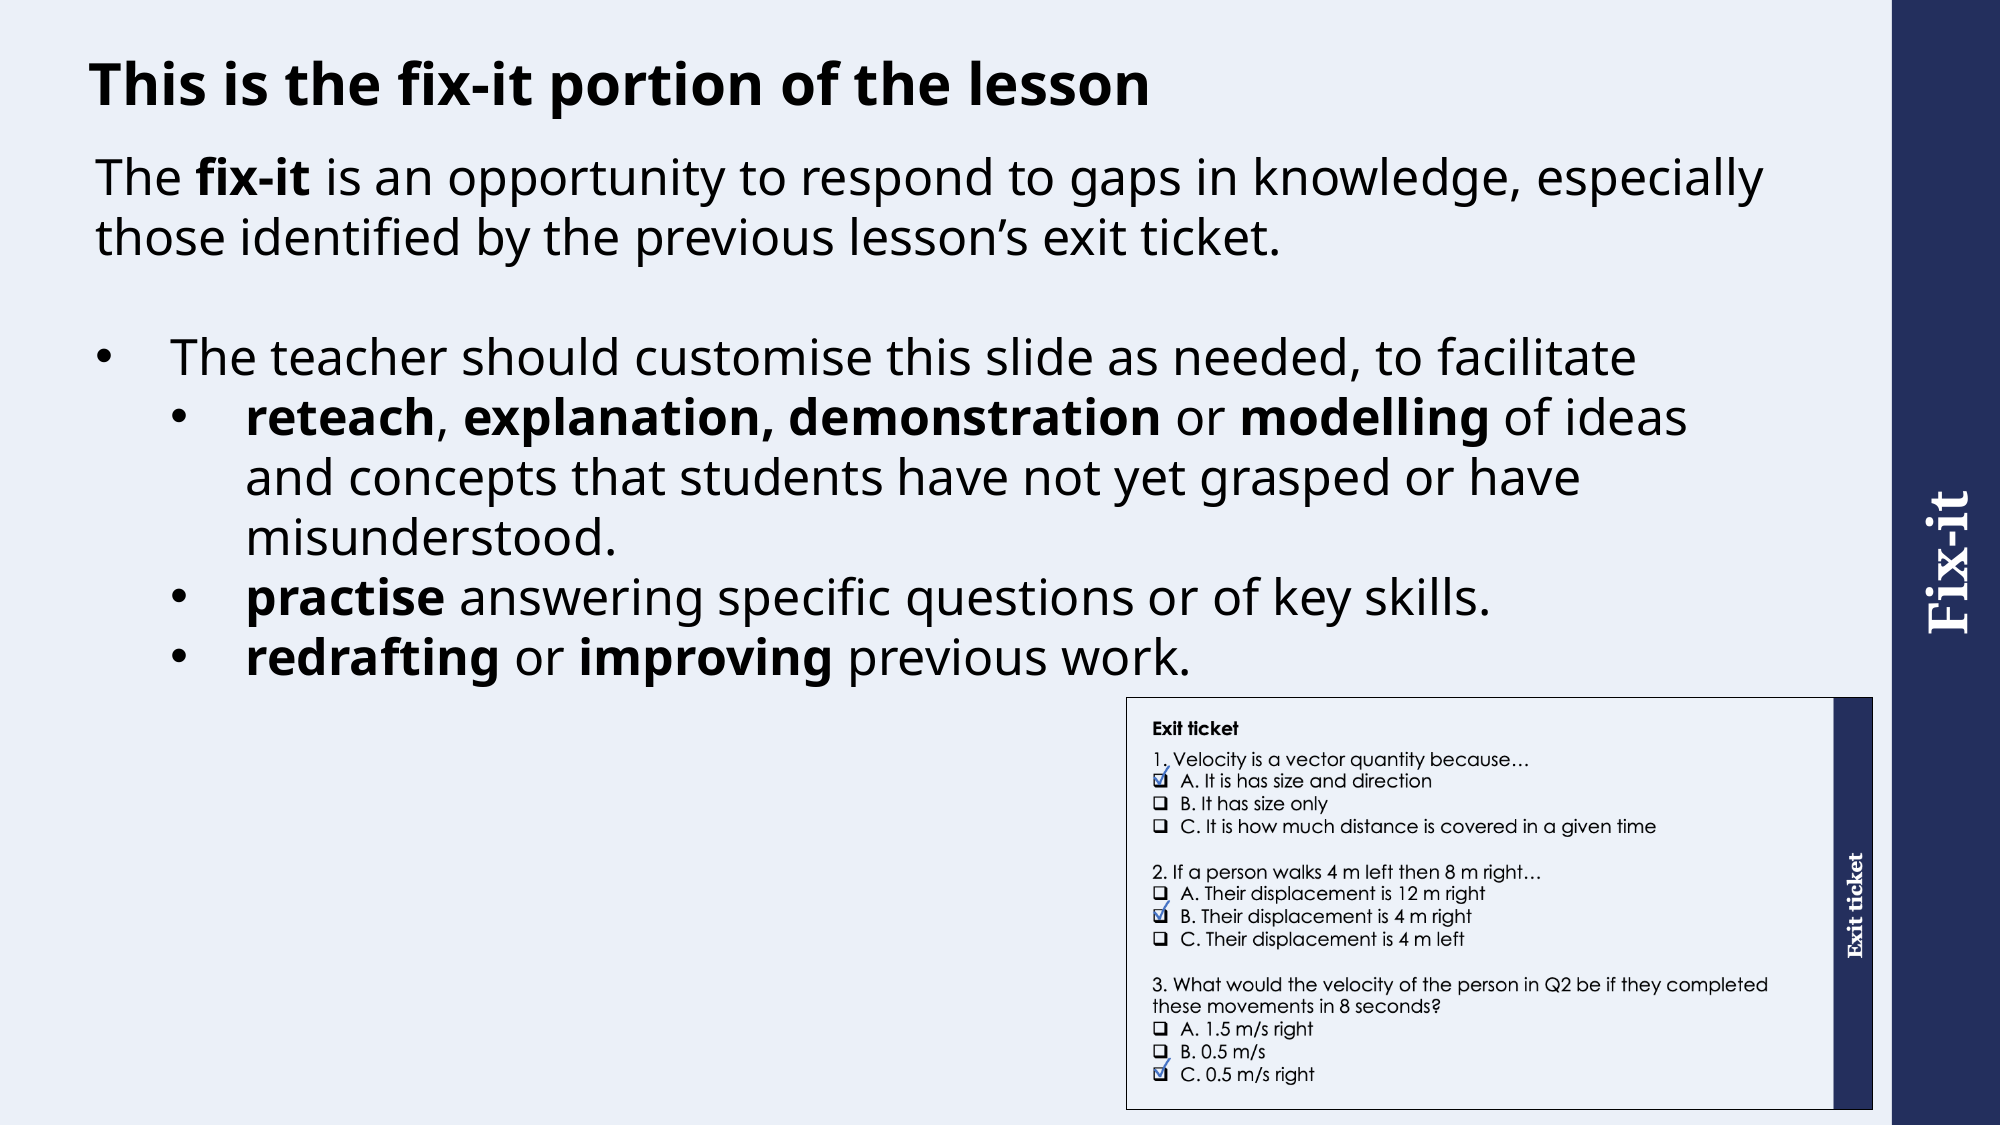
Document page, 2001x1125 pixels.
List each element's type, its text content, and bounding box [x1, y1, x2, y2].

title This is the fix-it portion of the lesson [88, 0, 1831, 119]
picture [1126, 697, 1873, 1110]
text_box The fix-it is an opportunity to respond to gaps in knowledge, especially those identified by the previous lesson’s exit ticket. The teacher should customise this slide as needed, to facilitate reteach, explanation, demonstration or modelling of ideas and concepts that students have not yet grasped or have misunderstood. practise answering specific questions or of key skills. redrafting or improving previous work. [80, 78, 1788, 729]
